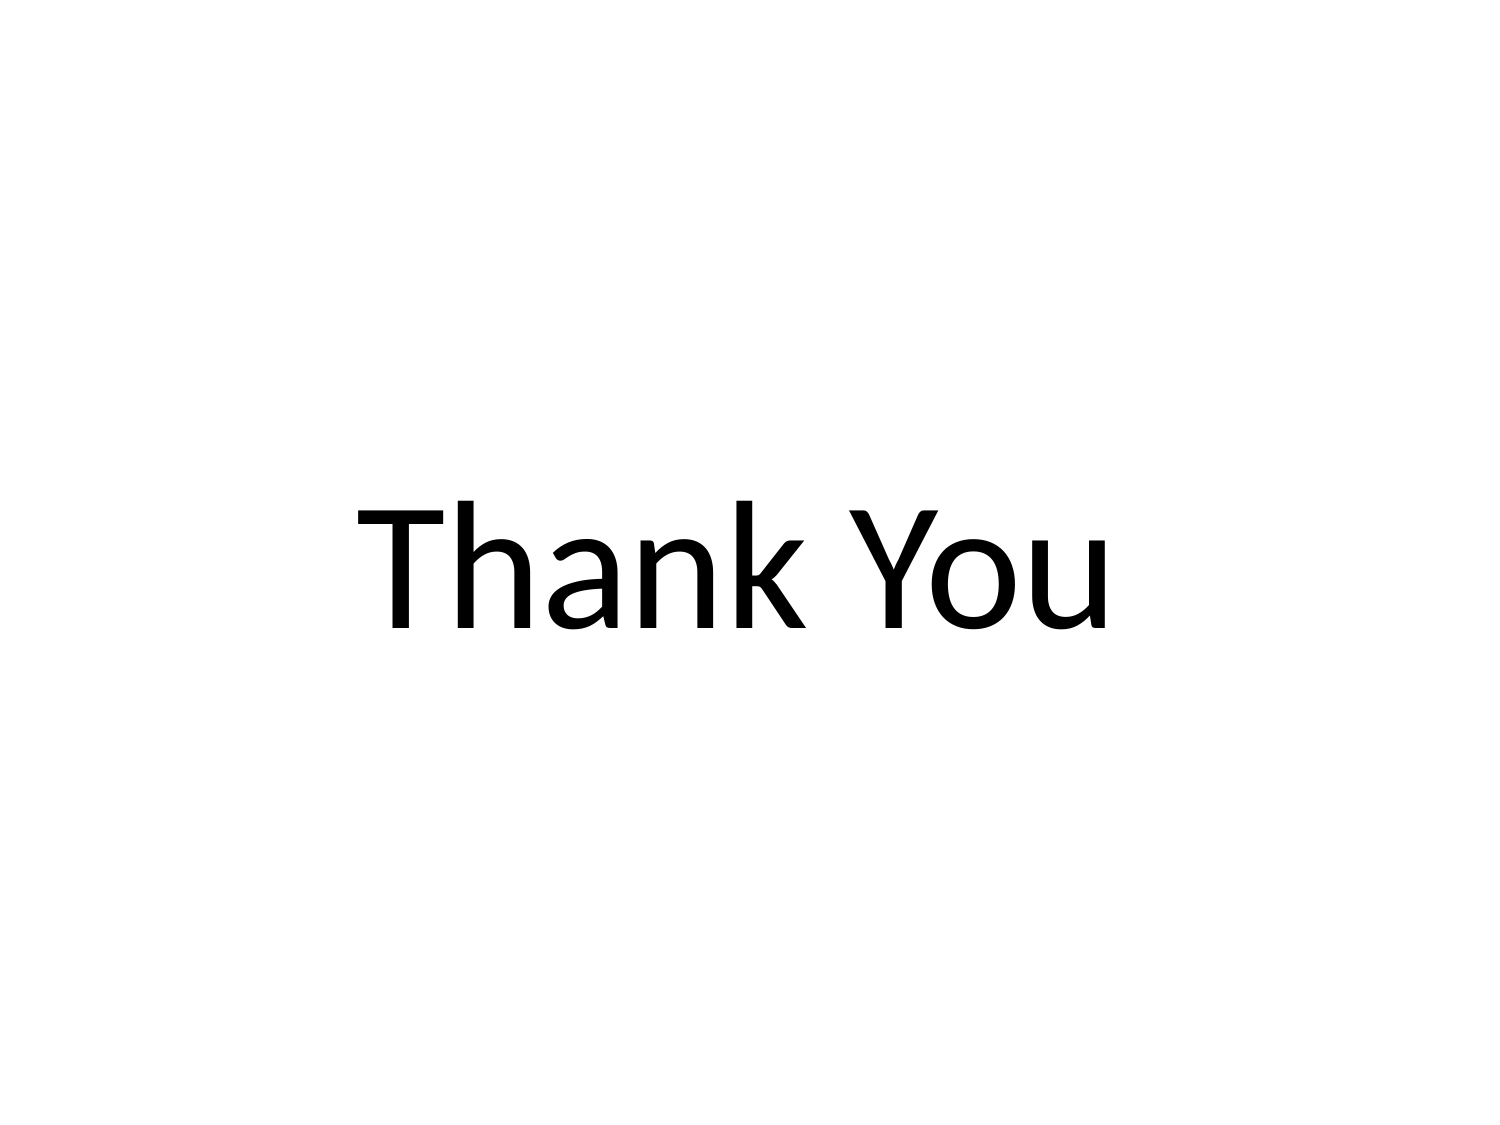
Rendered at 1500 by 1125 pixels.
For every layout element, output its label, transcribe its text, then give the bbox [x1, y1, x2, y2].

list Thank You [62, 437, 1413, 1125]
